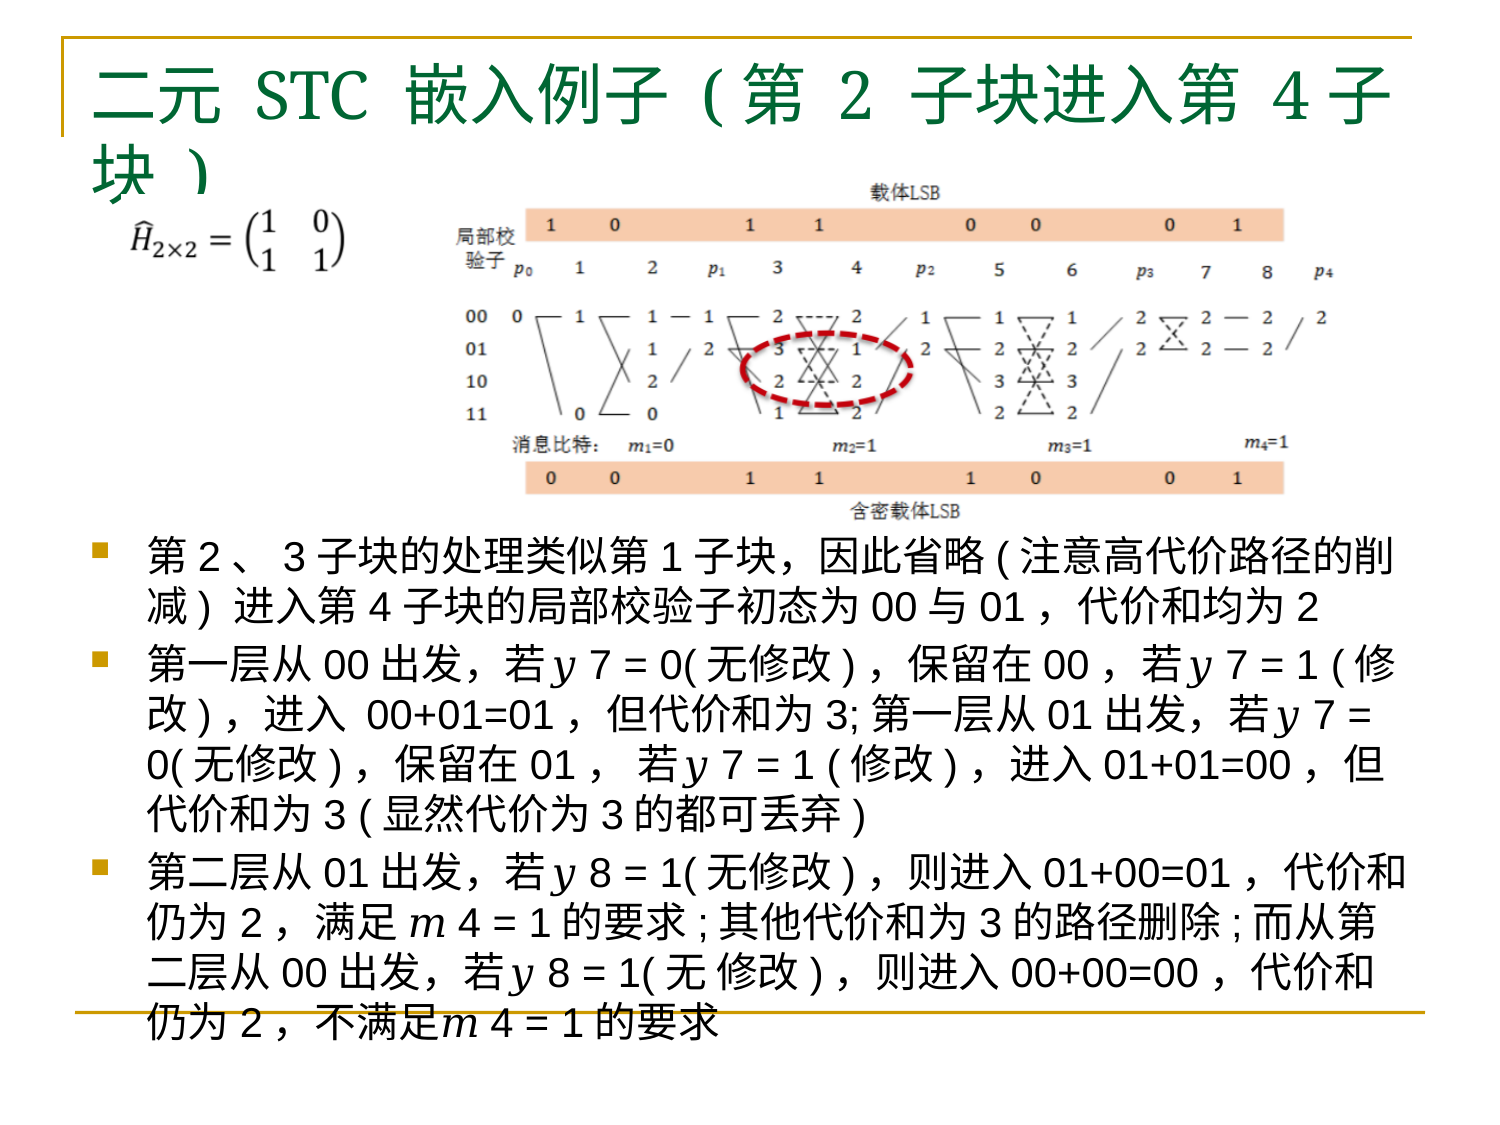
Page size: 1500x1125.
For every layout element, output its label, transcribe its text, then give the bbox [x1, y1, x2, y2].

picture [121, 194, 368, 296]
picture [446, 173, 1346, 533]
title 二元 STC 嵌入例子 (第 2 子块进入第 4子块 ) [75, 45, 1425, 173]
list 第2、3子块的处理类似第1子块，因此省略(注意高代价路径的削减) 进入第4子块的局部校验子初态为00与01，代价和均为2 第一层从00出发，若𝑦7 = 0(无修改)，保留在00，若𝑦7 = 1 (修改)，进入 00+01=01，但代价和为3;第一层从01出发，若𝑦7 = 0(无修改)，保留在01， 若𝑦7 = 1 (修改)，进入01+01=00，但代价和为3 (显然代价为3的都可丢弃) 第二层从01出发，若𝑦8 = 1(无修改)，则进入01+00=01，代价和仍为2，满足 𝑚4 = 1的要求;其他代价和为3的路径删除;而从第二层从00出发，若𝑦8 = 1(无 修改)，则进入00+00=00，代价和仍为2，不满足𝑚4 = 1的要求 [75, 173, 1425, 1023]
